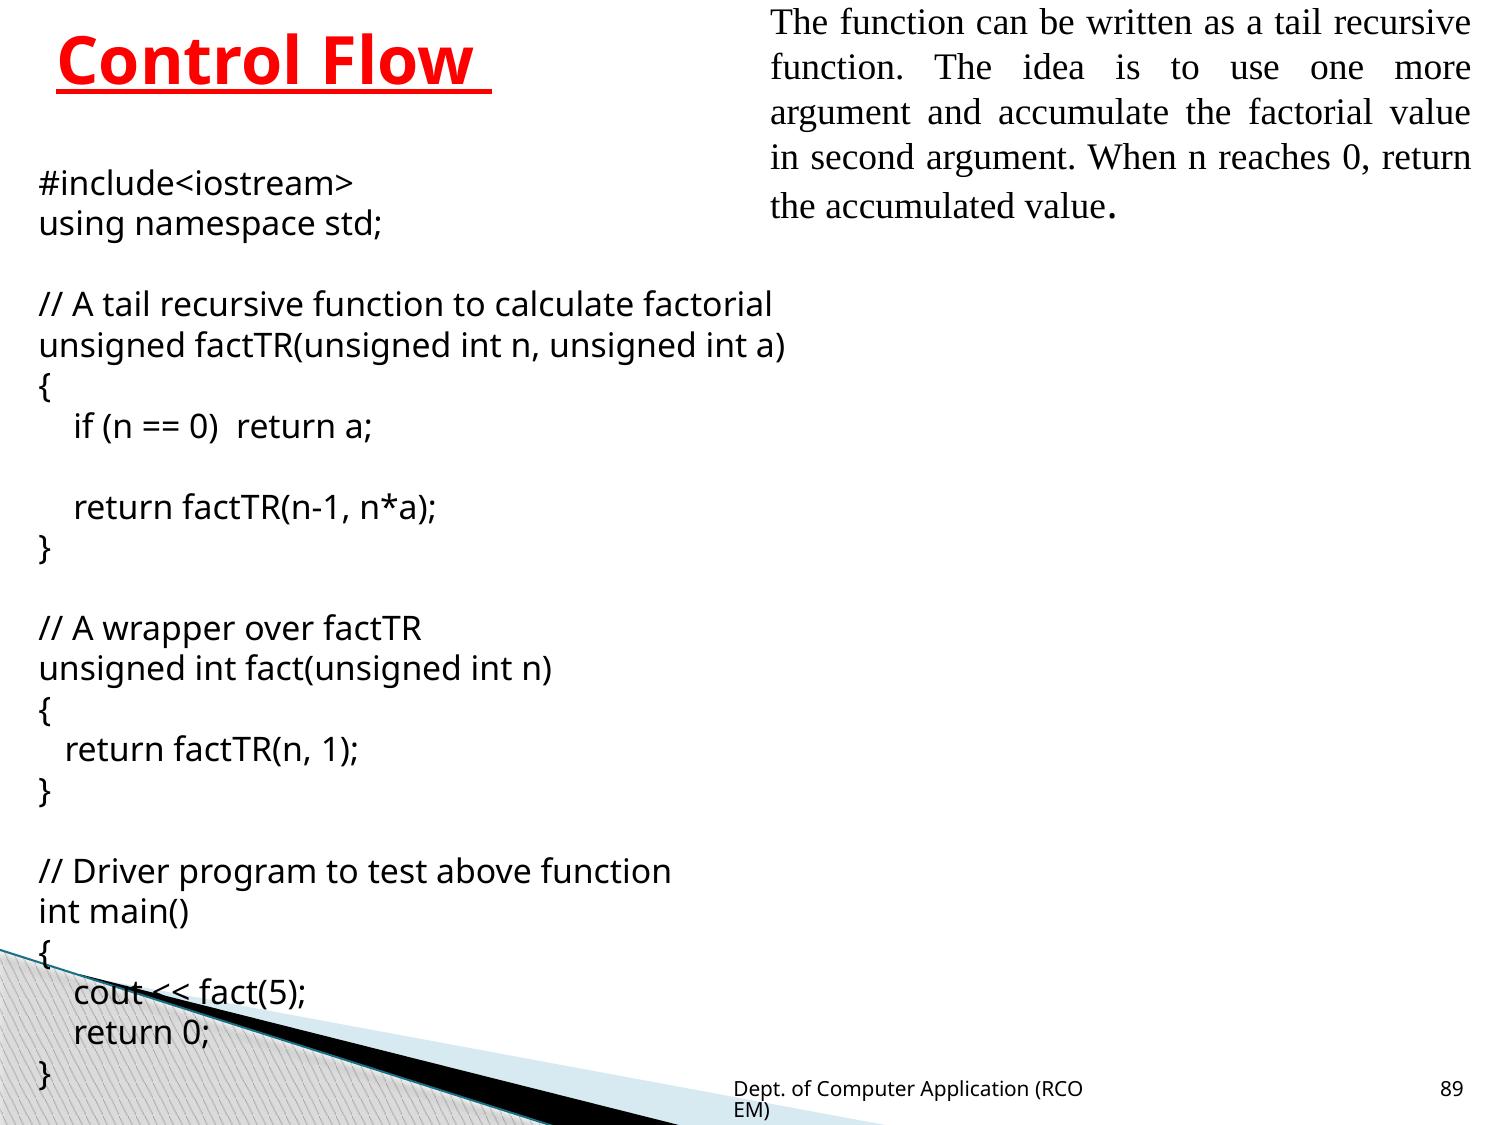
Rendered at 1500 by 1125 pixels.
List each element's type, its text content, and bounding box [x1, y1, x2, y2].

list #include<iostream> using namespace std; // A tail recursive function to calculate factorial unsigned factTR(unsigned int n, unsigned int a) { if (n == 0) return a; return factTR(n-1, n*a); } // A wrapper over factTR unsigned int fact(unsigned int n) { return factTR(n, 1); } // Driver program to test above function int main() { cout << fact(5); return 0; } [23, 125, 1479, 1112]
slide_number 89 [1418, 1051, 1479, 1112]
footer Dept. of Computer Application (RCOEM) [718, 1051, 1105, 1112]
text_box [87, 499, 118, 561]
text_box The function can be written as a tail recursive function. The idea is to use one more argument and accumulate the factorial value in second argument. When n reaches 0, return the accumulated value. [737, 0, 1488, 235]
title Control Flow [23, 0, 737, 125]
